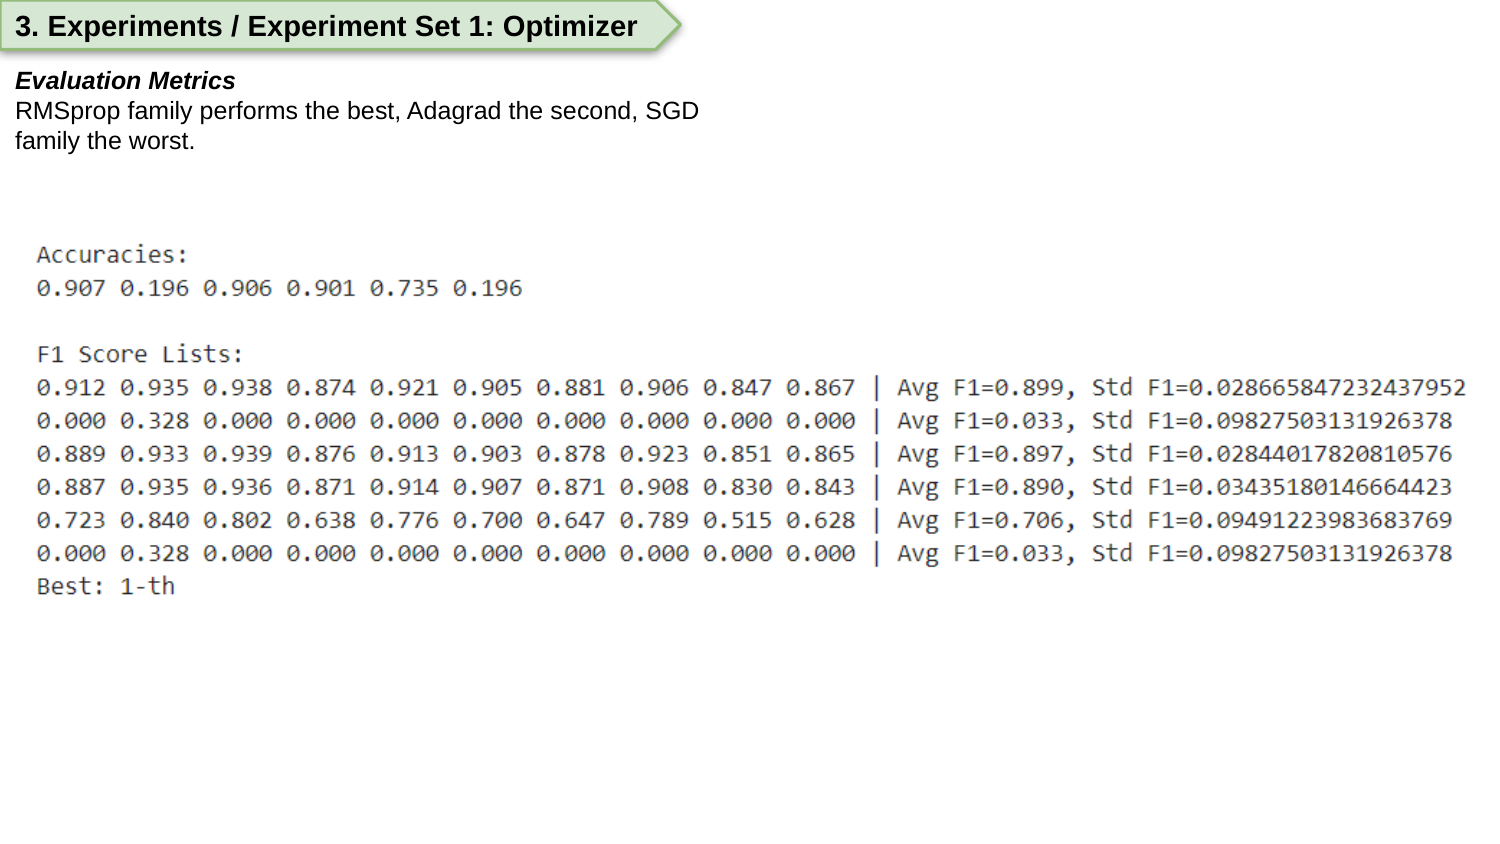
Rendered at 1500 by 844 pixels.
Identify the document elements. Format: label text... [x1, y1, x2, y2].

text_box 3. Experiments / Experiment Set 1: Optimizer [0, 0, 681, 49]
text_box Evaluation Metrics RMSprop family performs the best, Adagrad the second, SGD family the worst. [0, 49, 750, 170]
picture [24, 237, 1476, 607]
